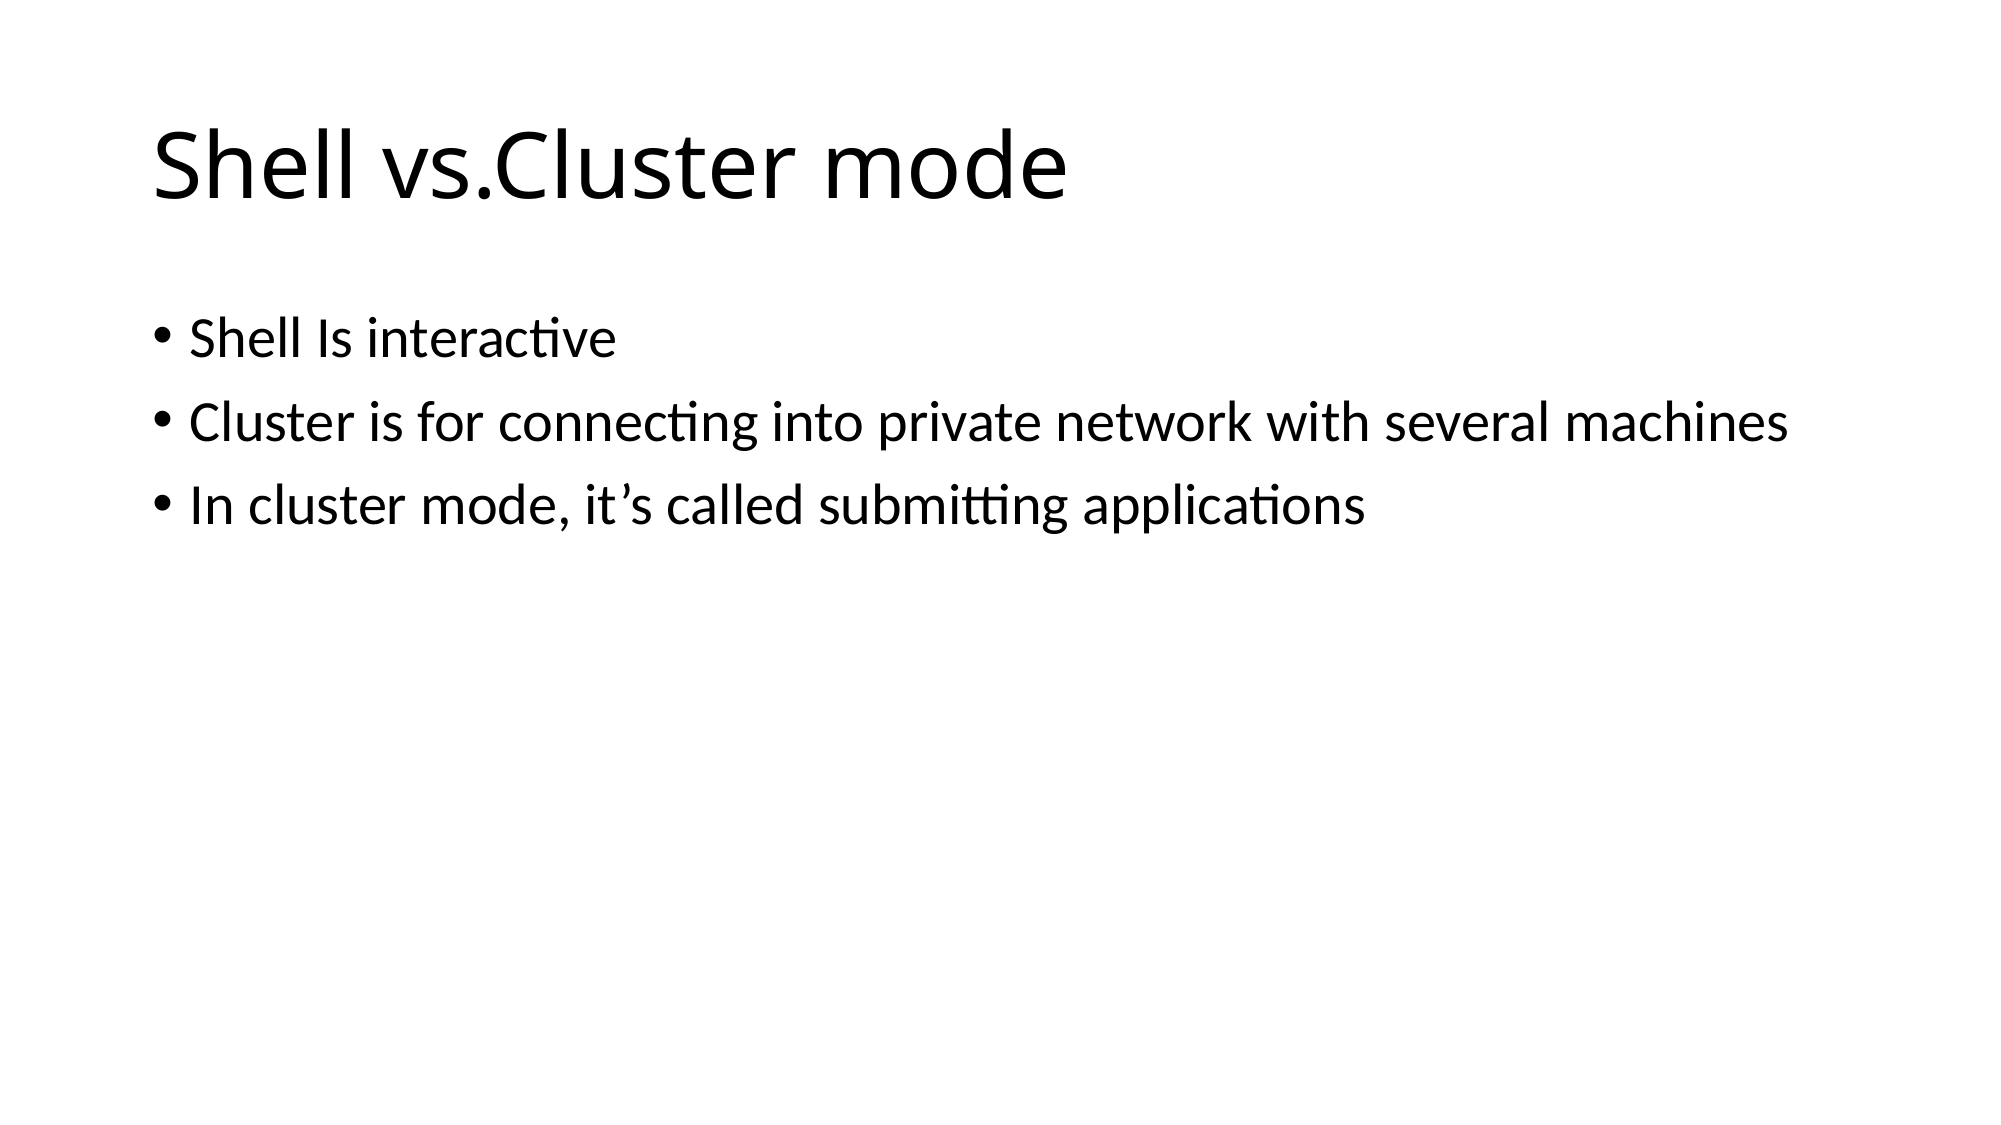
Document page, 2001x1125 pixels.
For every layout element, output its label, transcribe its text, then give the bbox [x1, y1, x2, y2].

list Shell Is interactive Cluster is for connecting into private network with several machines In cluster mode, it’s called submitting applications [137, 299, 1863, 1014]
title Shell vs.Cluster mode [137, 59, 1863, 278]
